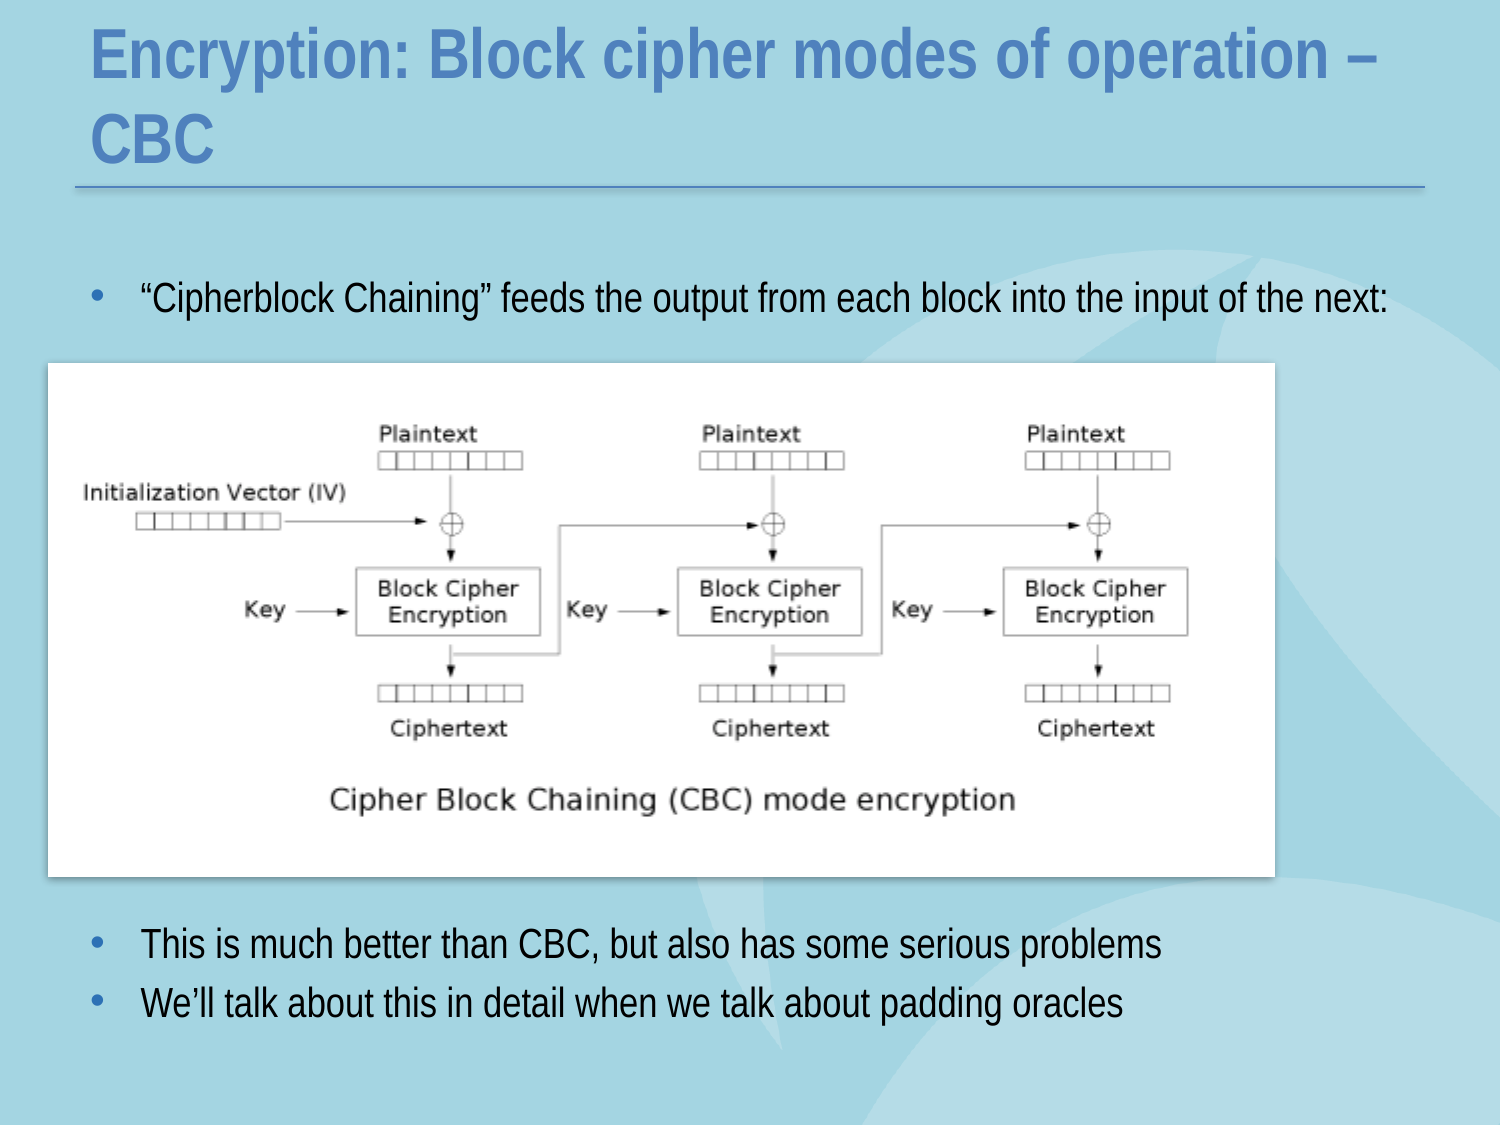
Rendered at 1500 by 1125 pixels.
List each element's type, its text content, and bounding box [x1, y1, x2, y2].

list “Cipherblock Chaining” feeds the output from each block into the input of the next: This is much better than CBC, but also has some serious problems We’ll talk about this in detail when we talk about padding oracles [75, 262, 1425, 1088]
title Encryption: Block cipher modes of operation – CBC [75, 0, 1425, 187]
text_box Add padding [678, 249, 1500, 1125]
picture [62, 377, 1261, 863]
